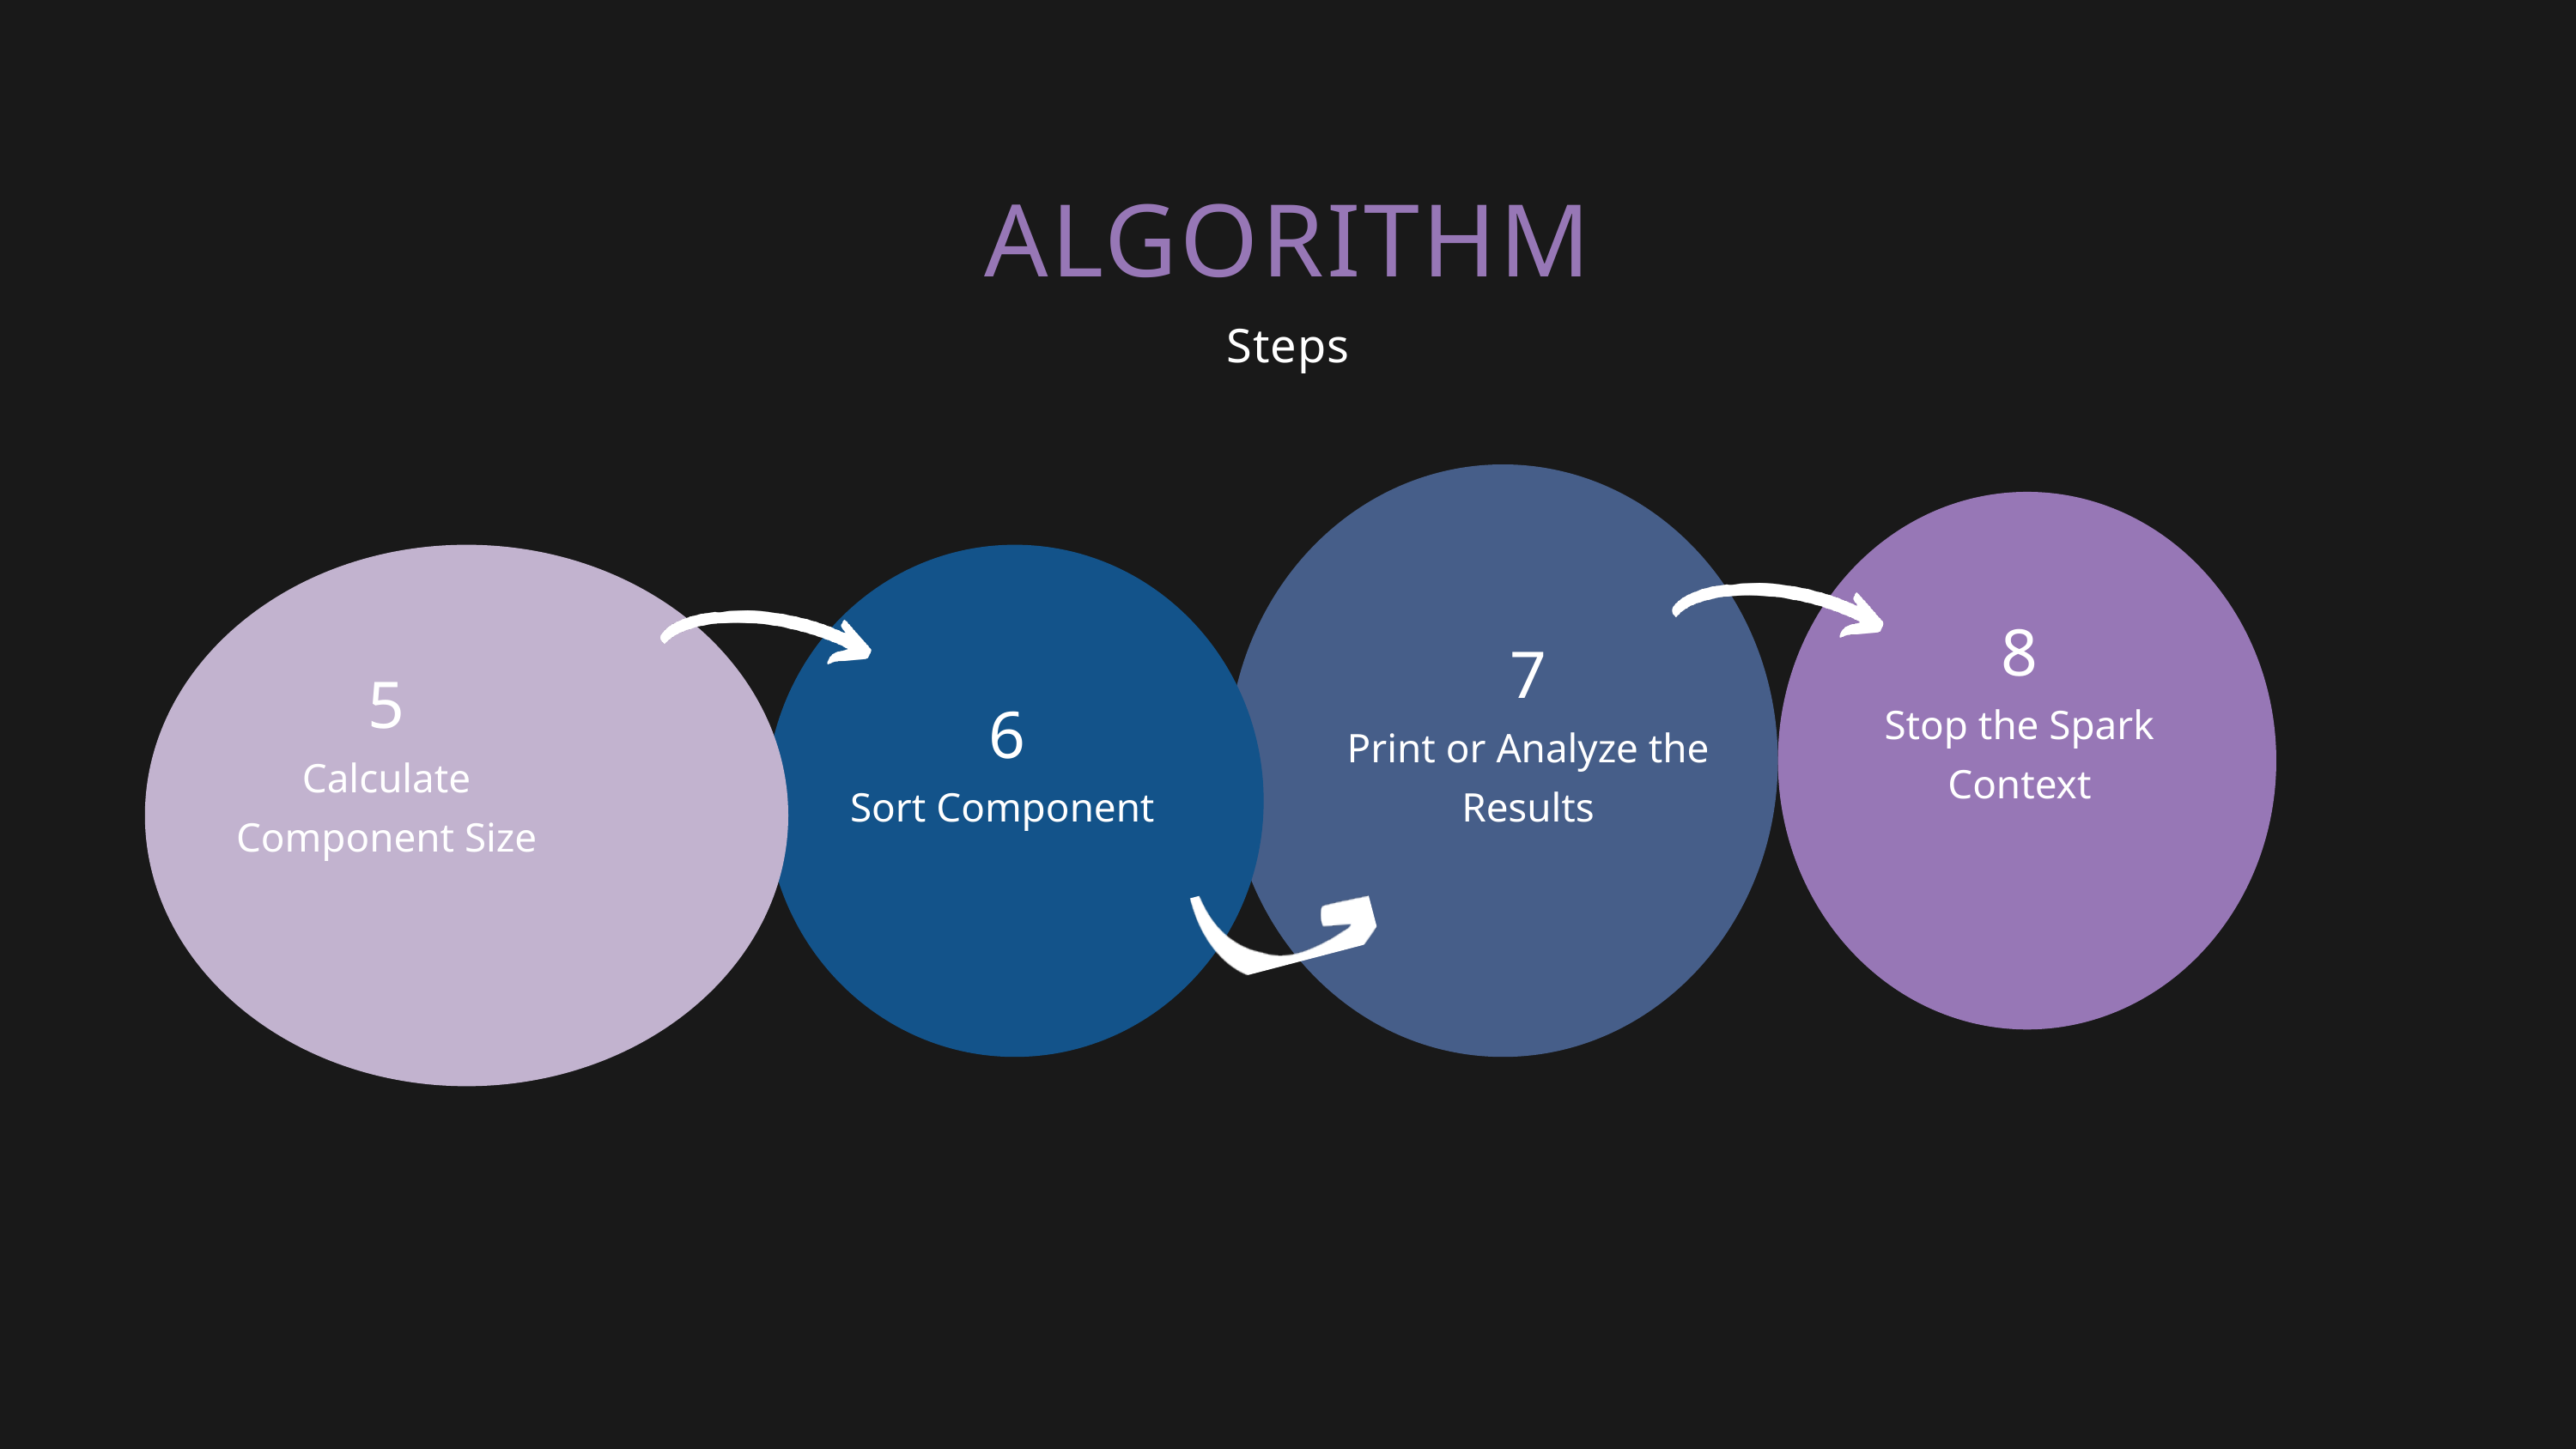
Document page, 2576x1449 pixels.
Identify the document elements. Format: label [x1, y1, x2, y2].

text_box [789, 544, 1264, 1058]
text_box [1227, 464, 1778, 1058]
text_box [1777, 491, 2277, 1030]
text_box [408, 172, 2168, 368]
text_box [144, 544, 789, 1087]
